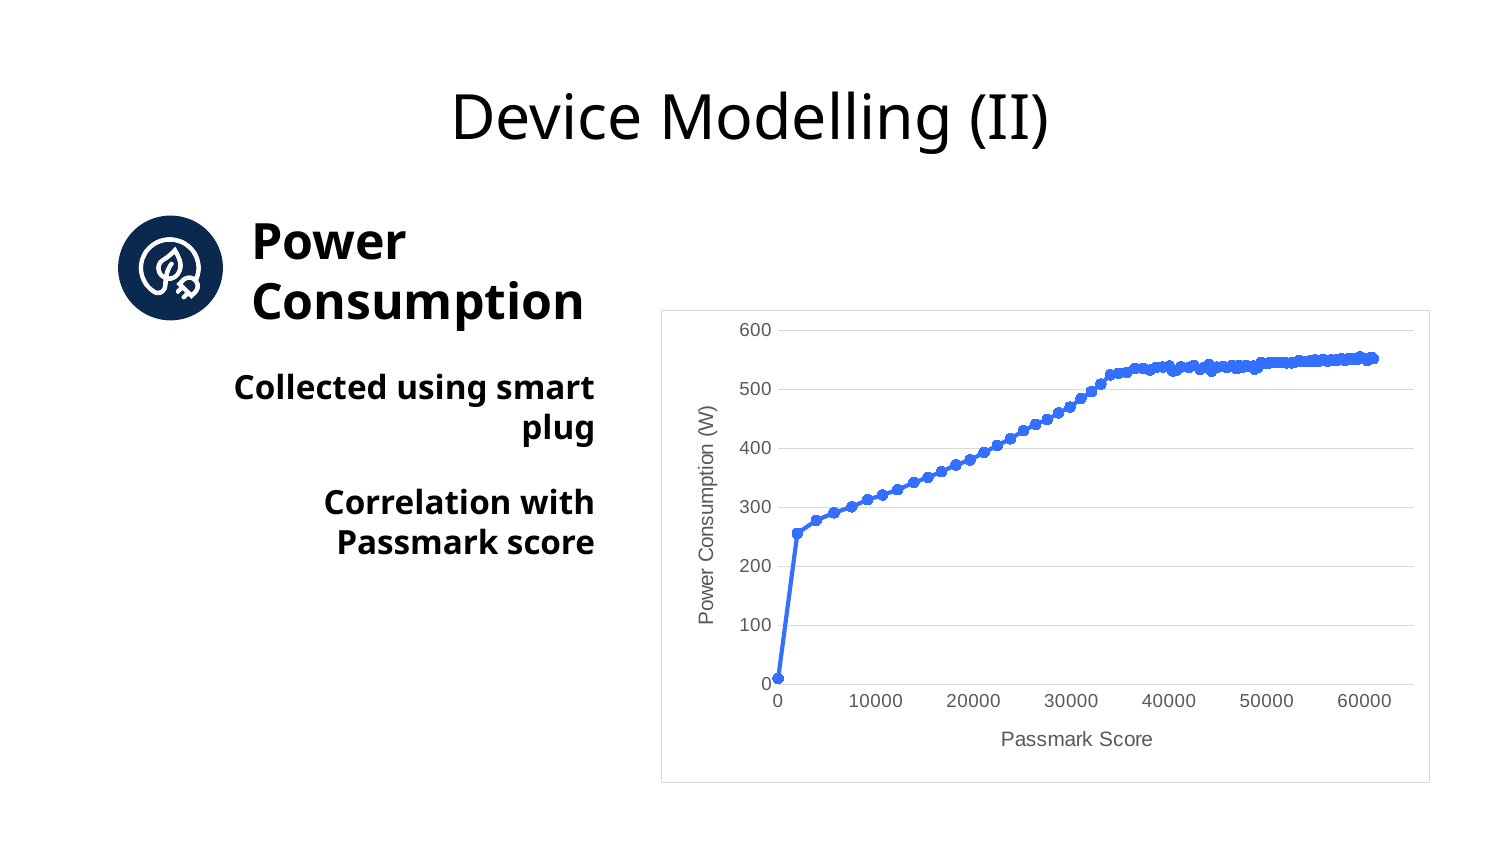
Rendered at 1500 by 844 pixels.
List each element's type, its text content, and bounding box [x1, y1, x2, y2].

text_box [214, 238, 223, 298]
text_box Correlation with Passmark score [188, 472, 611, 570]
text_box [118, 240, 126, 296]
text_box Collected using smart plug [188, 377, 611, 436]
text_box [139, 215, 202, 226]
text_box [145, 314, 196, 321]
title Device Modelling (II) [75, 88, 1425, 141]
chart [661, 309, 1430, 783]
picture [131, 227, 210, 306]
text_box Power Consumption [235, 239, 693, 300]
